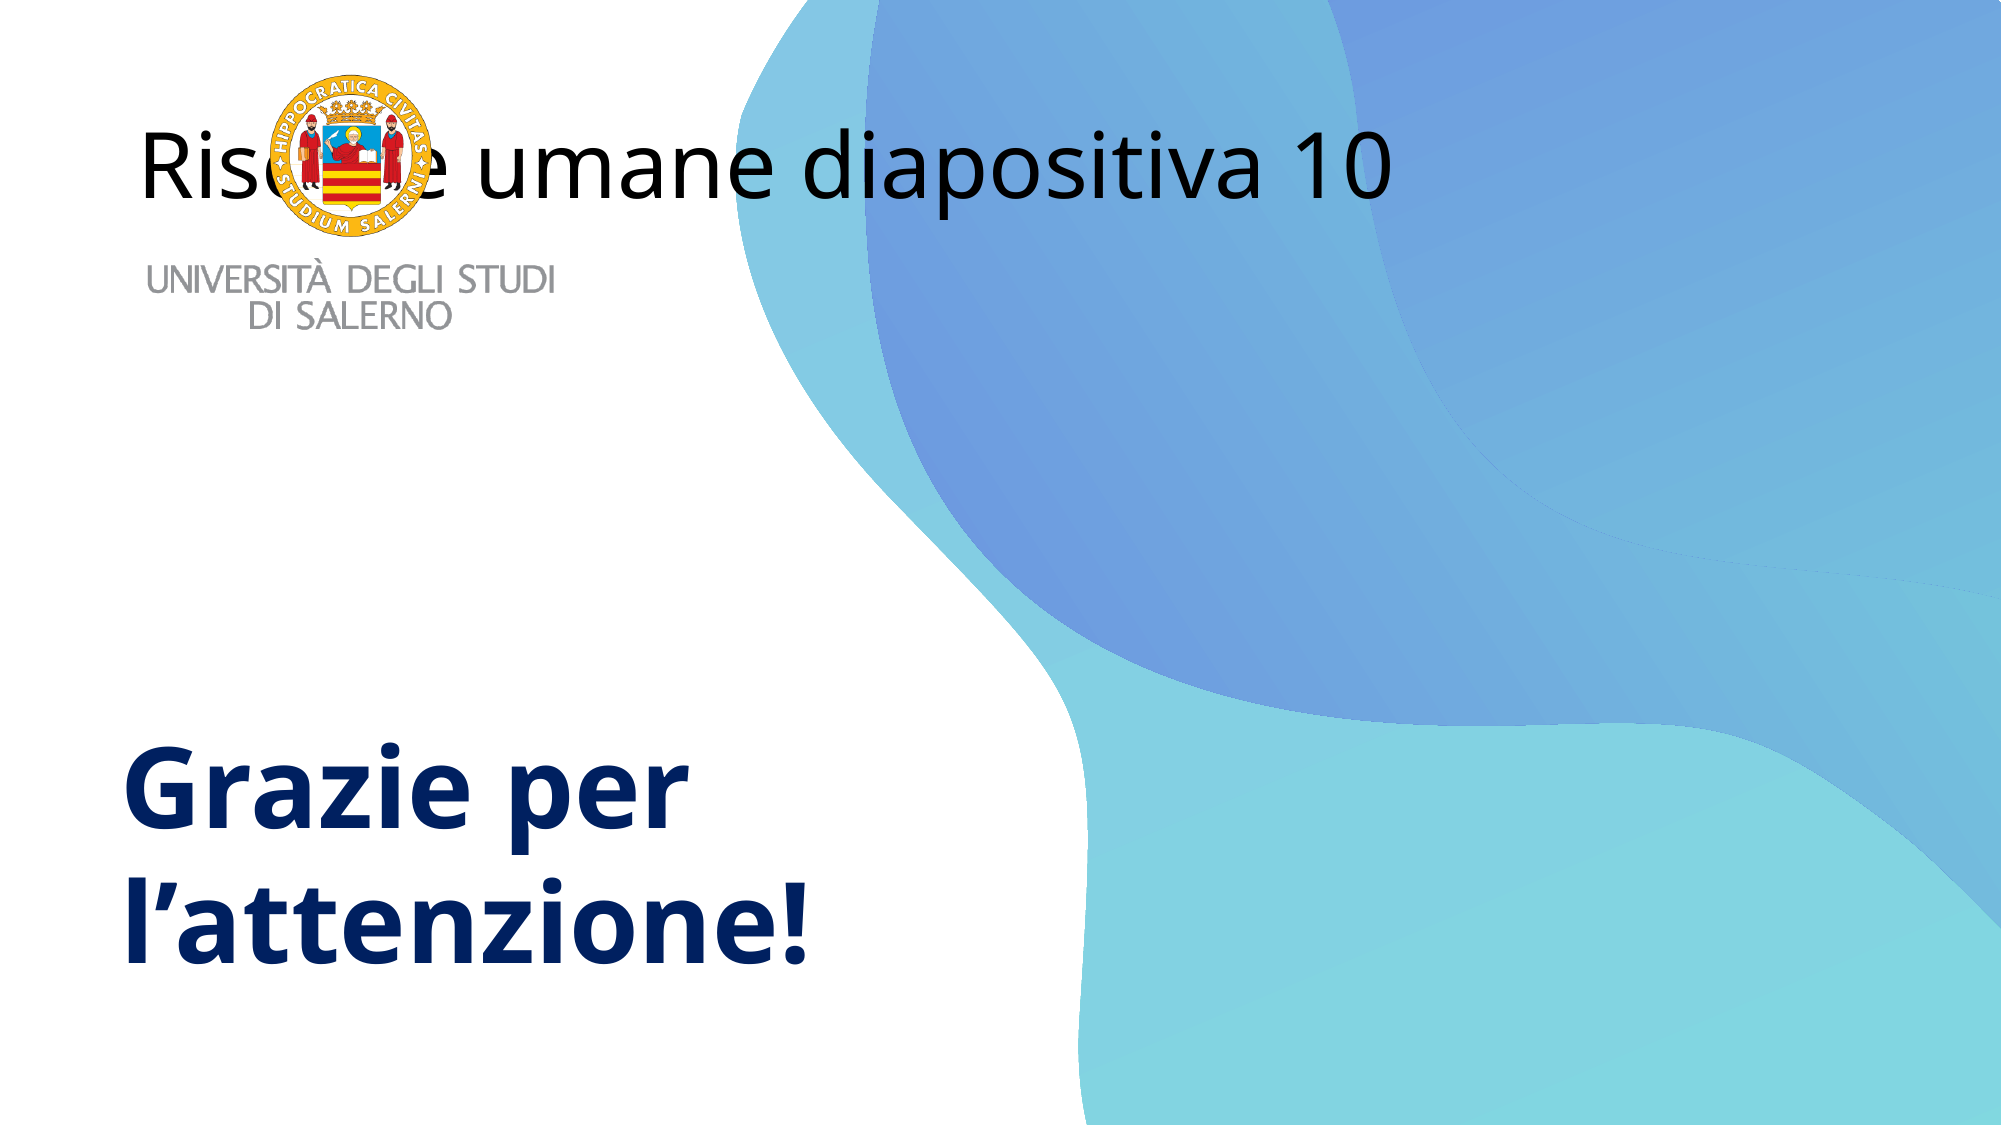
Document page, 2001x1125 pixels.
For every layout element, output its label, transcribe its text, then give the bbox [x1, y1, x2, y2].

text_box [796, 0, 2000, 1125]
title Risorse umane diapositiva 10 [137, 59, 796, 278]
picture [119, 72, 582, 332]
text_box Grazie per l’attenzione! [119, 716, 796, 987]
